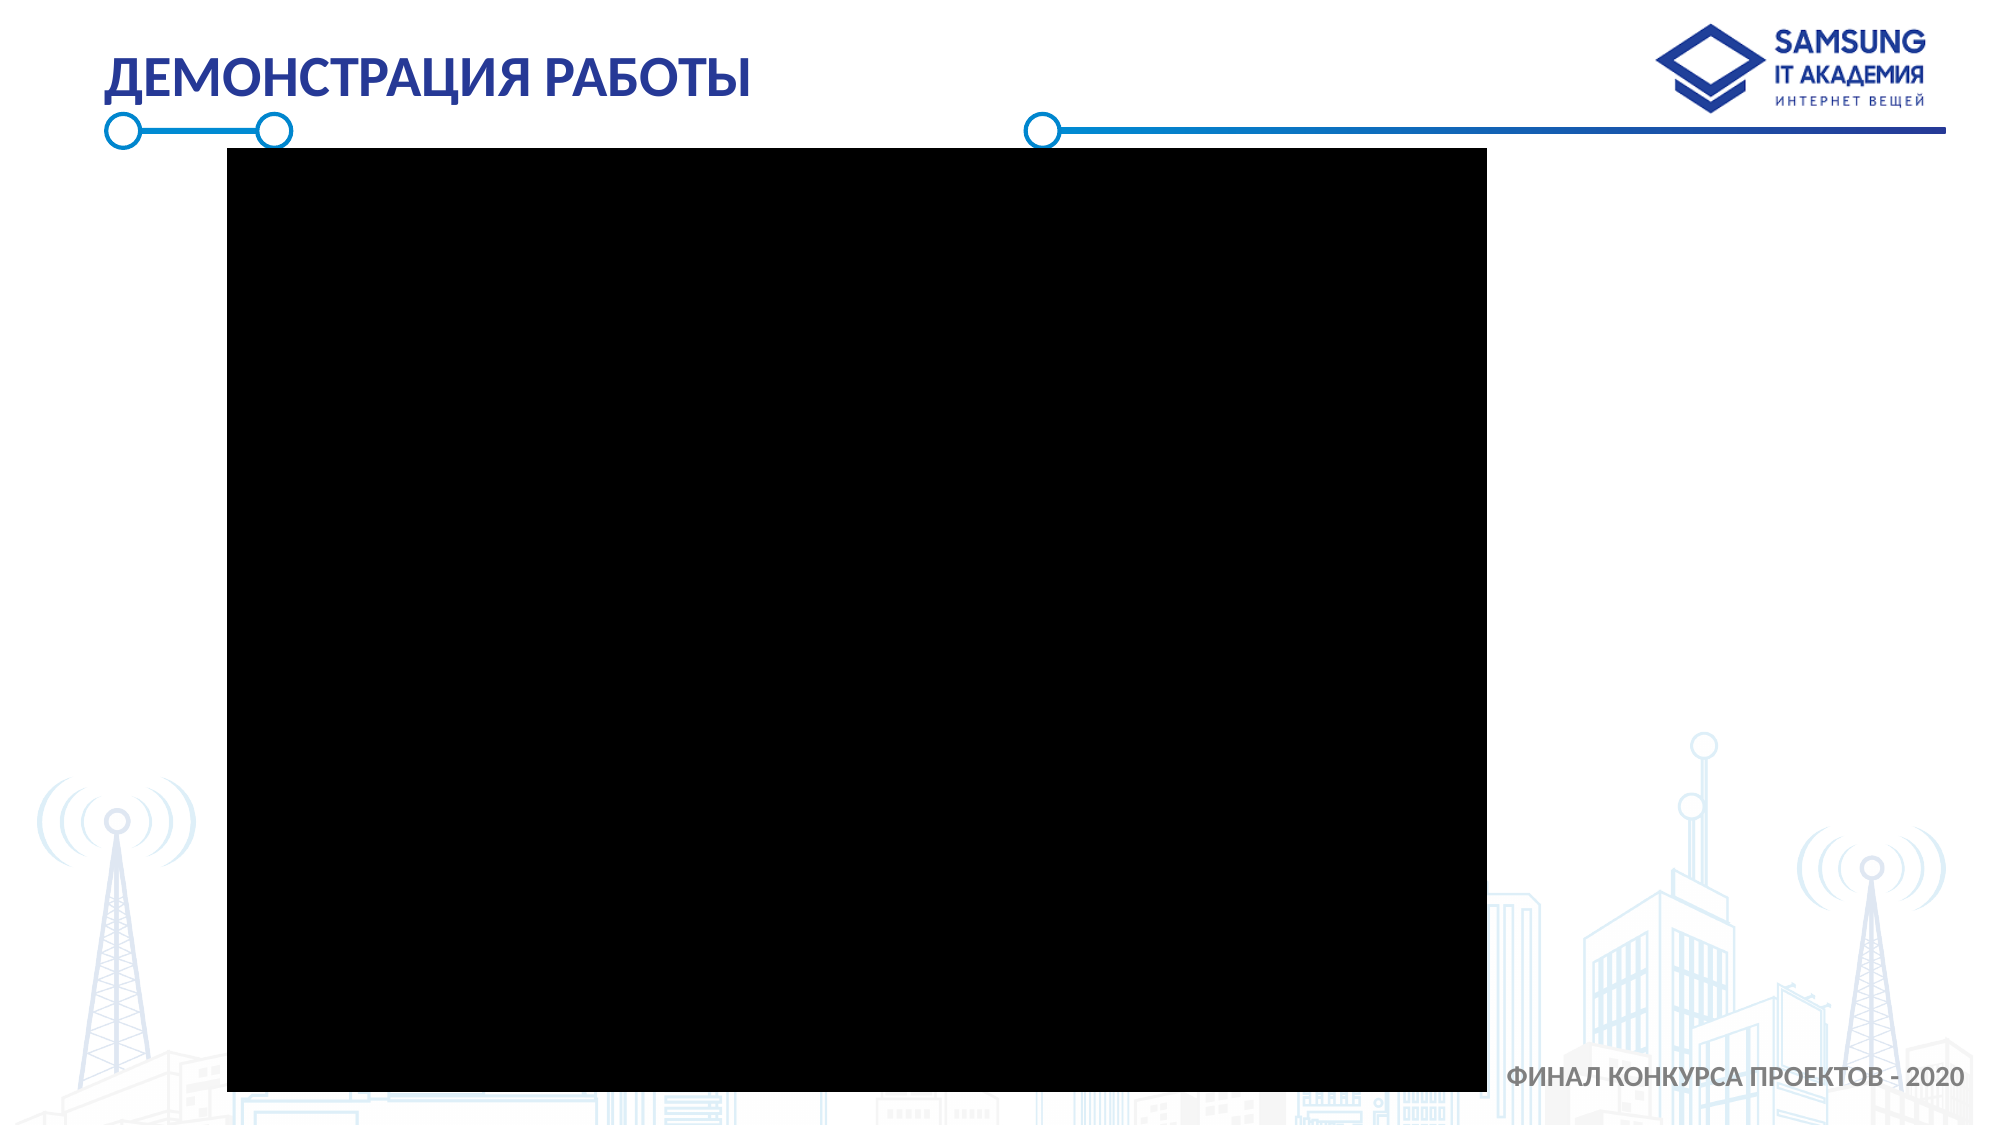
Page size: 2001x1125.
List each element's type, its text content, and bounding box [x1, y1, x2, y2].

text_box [227, 147, 1488, 1093]
picture [1635, 16, 1946, 121]
title ДЕМОНСТРАЦИЯ РАБОТЫ [89, 46, 1532, 113]
